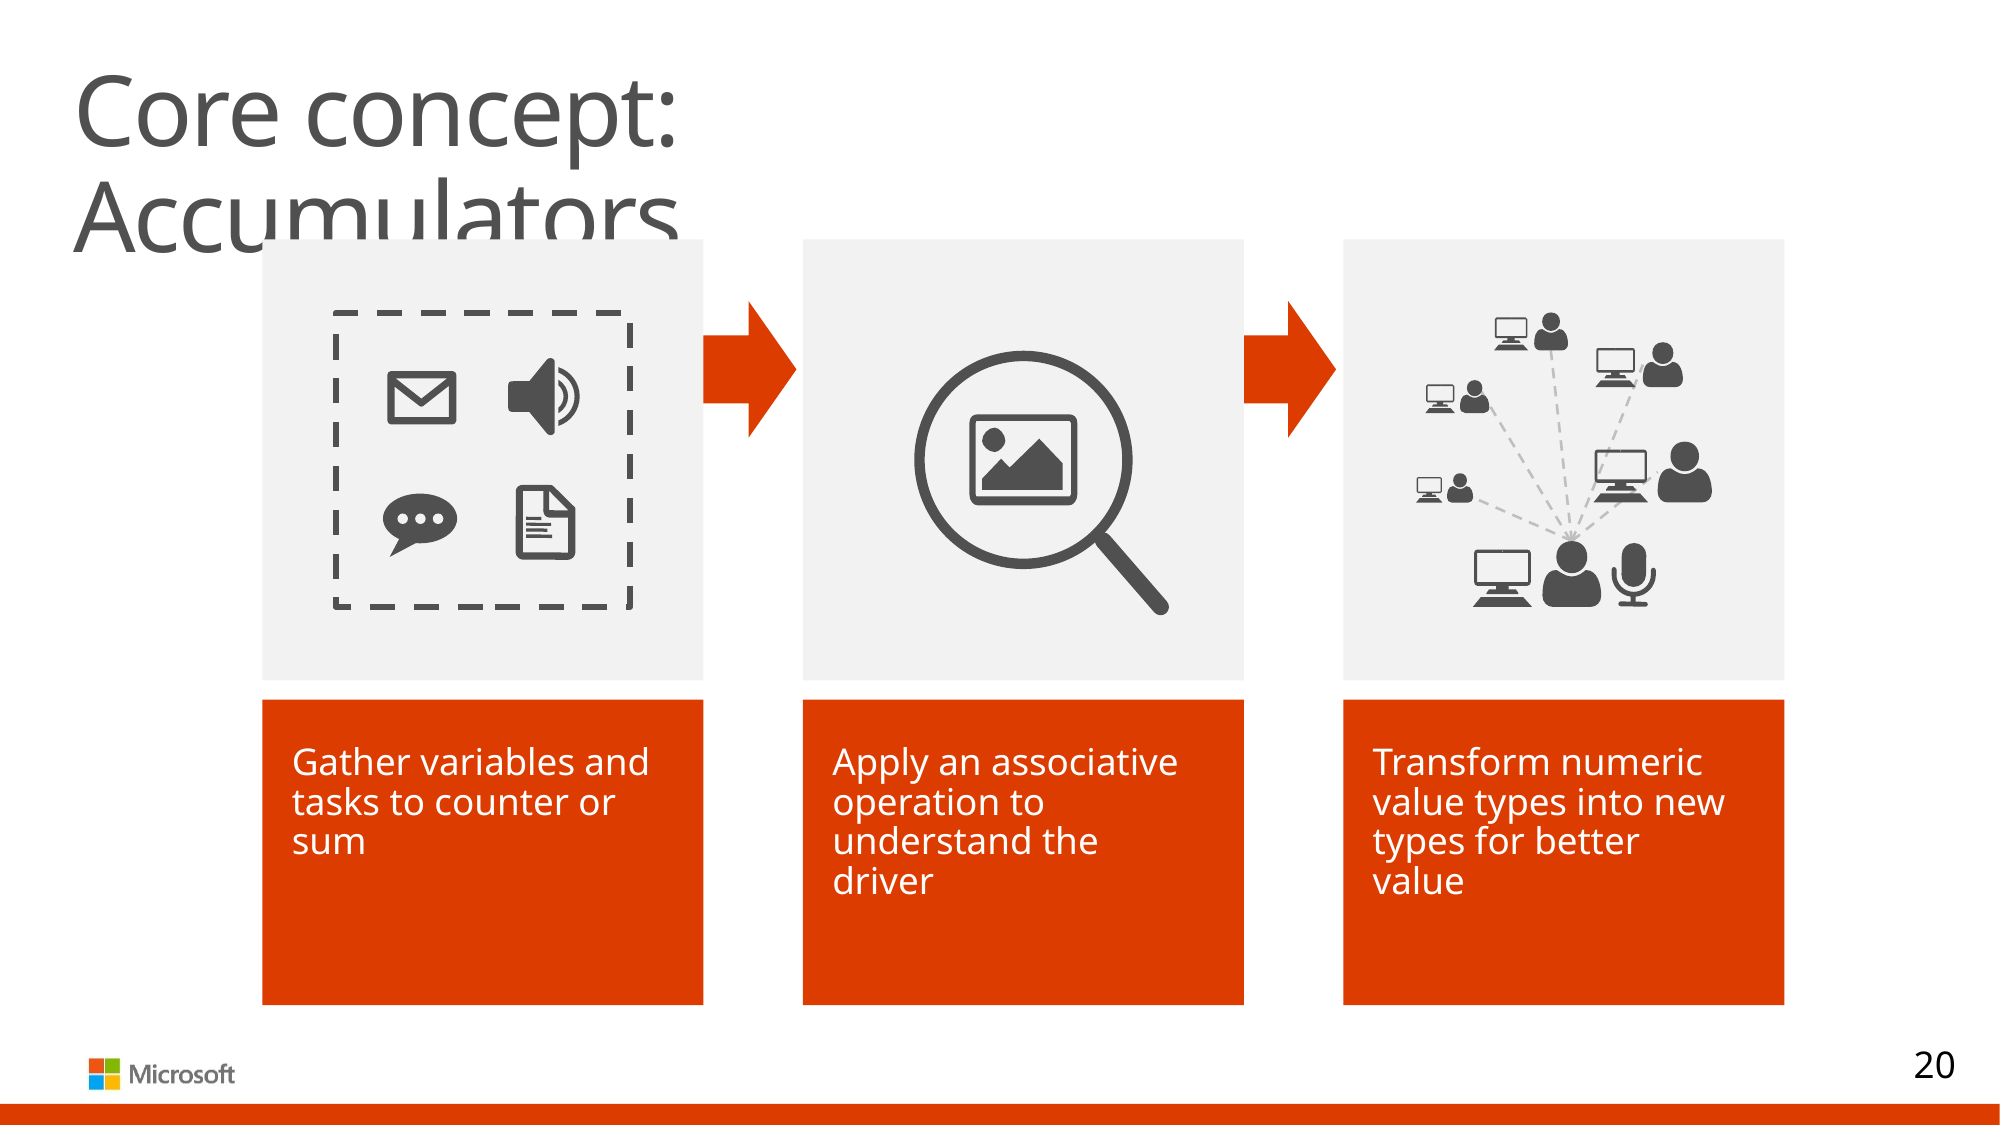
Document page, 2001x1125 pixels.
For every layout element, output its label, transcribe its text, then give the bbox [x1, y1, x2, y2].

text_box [262, 239, 797, 1006]
picture [85, 1055, 240, 1095]
title Core concept: Accumulators [0, 47, 1207, 200]
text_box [802, 239, 1337, 1006]
slide_number 20 [1864, 1055, 1956, 1078]
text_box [1343, 239, 1785, 1006]
